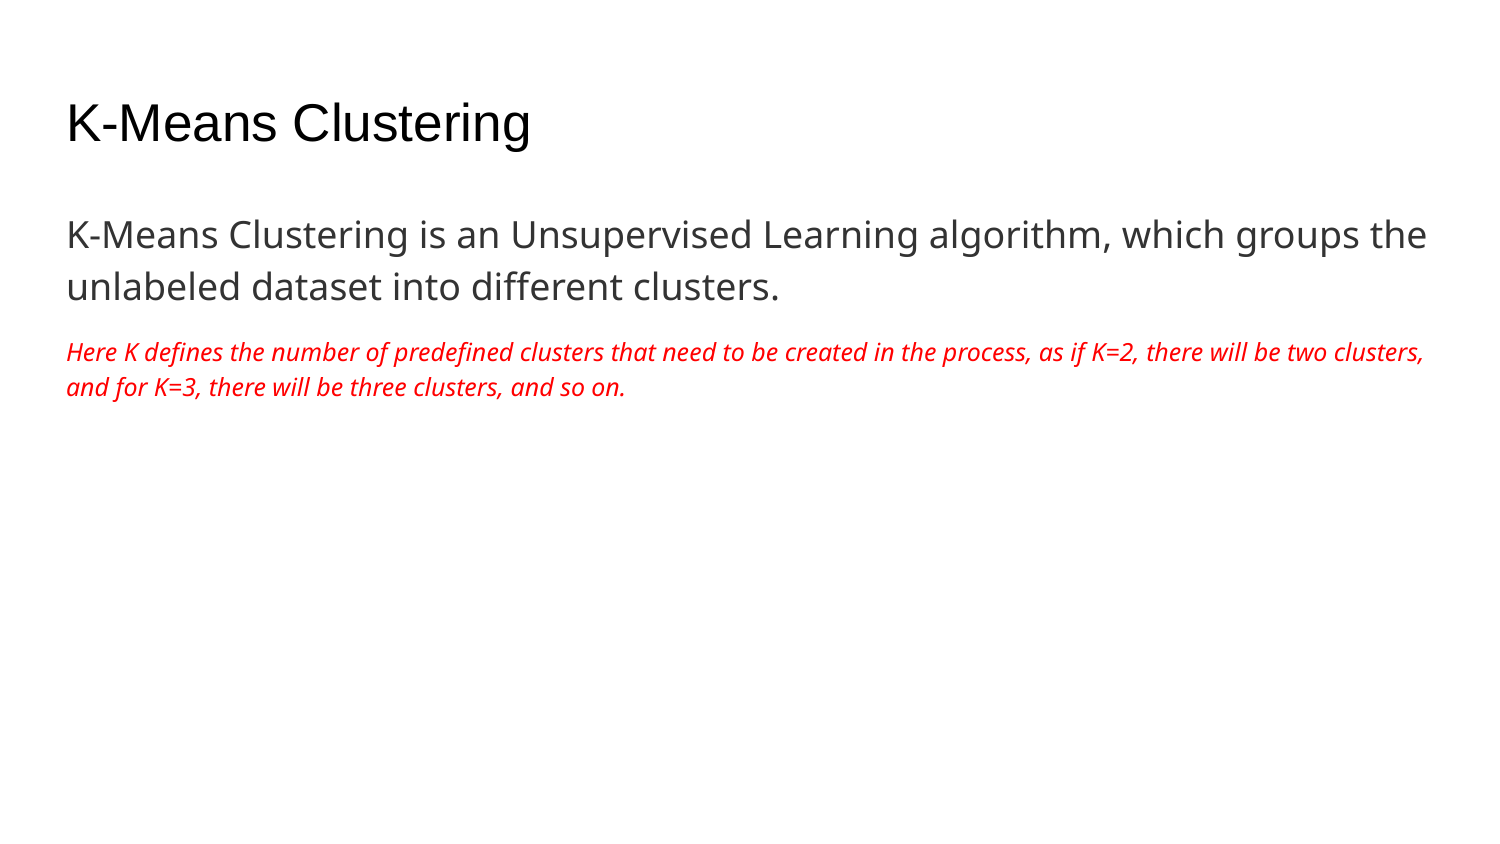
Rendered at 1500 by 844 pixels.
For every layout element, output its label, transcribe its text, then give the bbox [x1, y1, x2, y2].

title K-Means Clustering [51, 72, 1449, 167]
list K-Means Clustering is an Unsupervised Learning algorithm, which groups the unlabeled dataset into different clusters. Here K defines the number of predefined clusters that need to be created in the process, as if K=2, there will be two clusters, and for K=3, there will be three clusters, and so on. [51, 189, 1449, 750]
